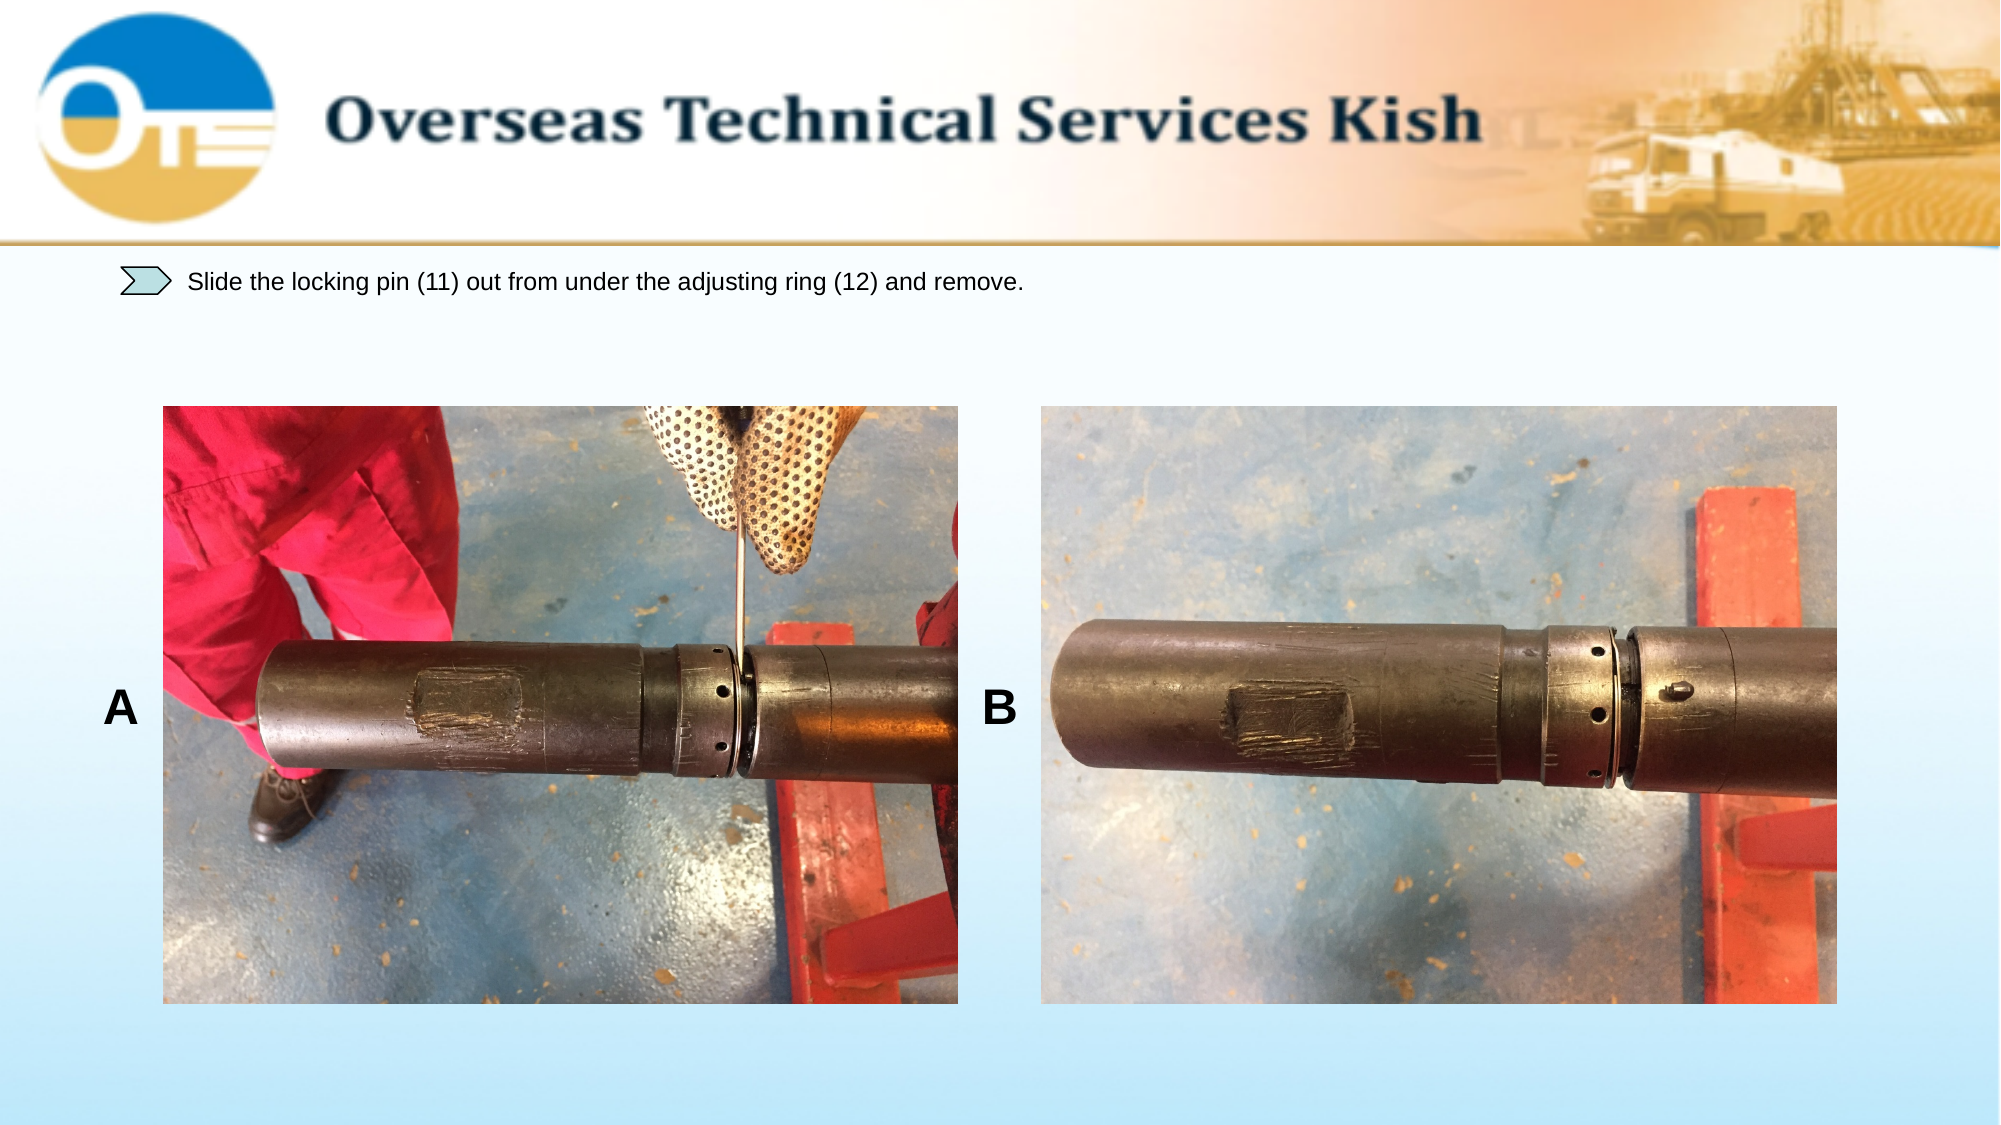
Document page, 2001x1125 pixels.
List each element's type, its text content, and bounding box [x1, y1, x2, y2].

picture [0, 0, 2001, 1125]
text_box A [88, 666, 154, 742]
text_box [121, 267, 172, 295]
text_box Slide the locking pin (11) out from under the adjusting ring (12) and remove. [172, 257, 1042, 303]
text_box B [967, 666, 1033, 742]
